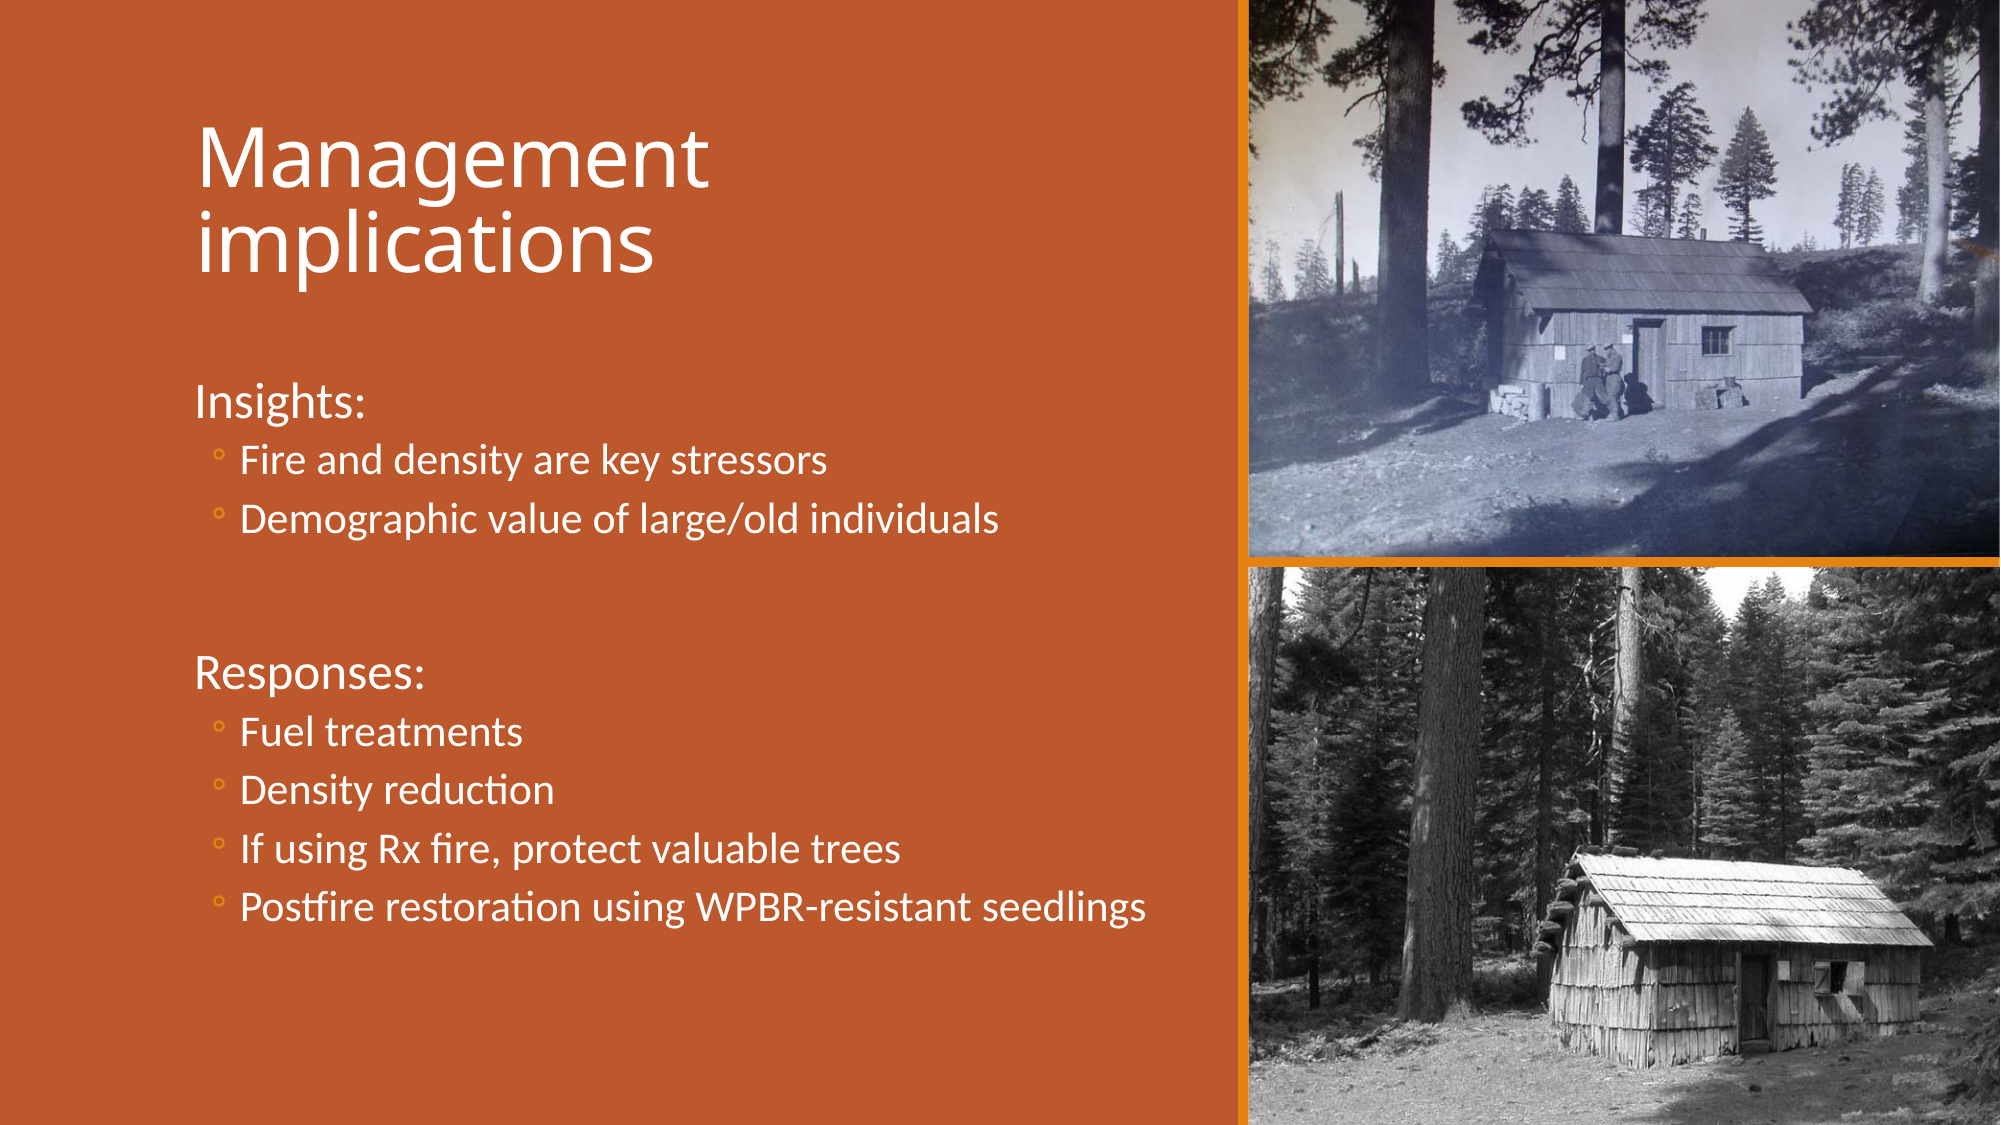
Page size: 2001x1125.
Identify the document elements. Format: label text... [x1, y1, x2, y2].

text_box [1237, 569, 1246, 1125]
title Management implications [180, 84, 1161, 298]
list Insights: Fire and density are key stressors Demographic value of large/old individuals Responses: Fuel treatments Density reduction If using Rx fire, protect valuable trees Postfire restoration using WPBR-resistant seedlings [180, 366, 1161, 966]
text_box [1237, 0, 1246, 556]
text_box [1237, 556, 1249, 569]
picture [1248, 567, 2000, 1125]
picture [1248, 0, 2000, 558]
text_box [0, 0, 1237, 1125]
